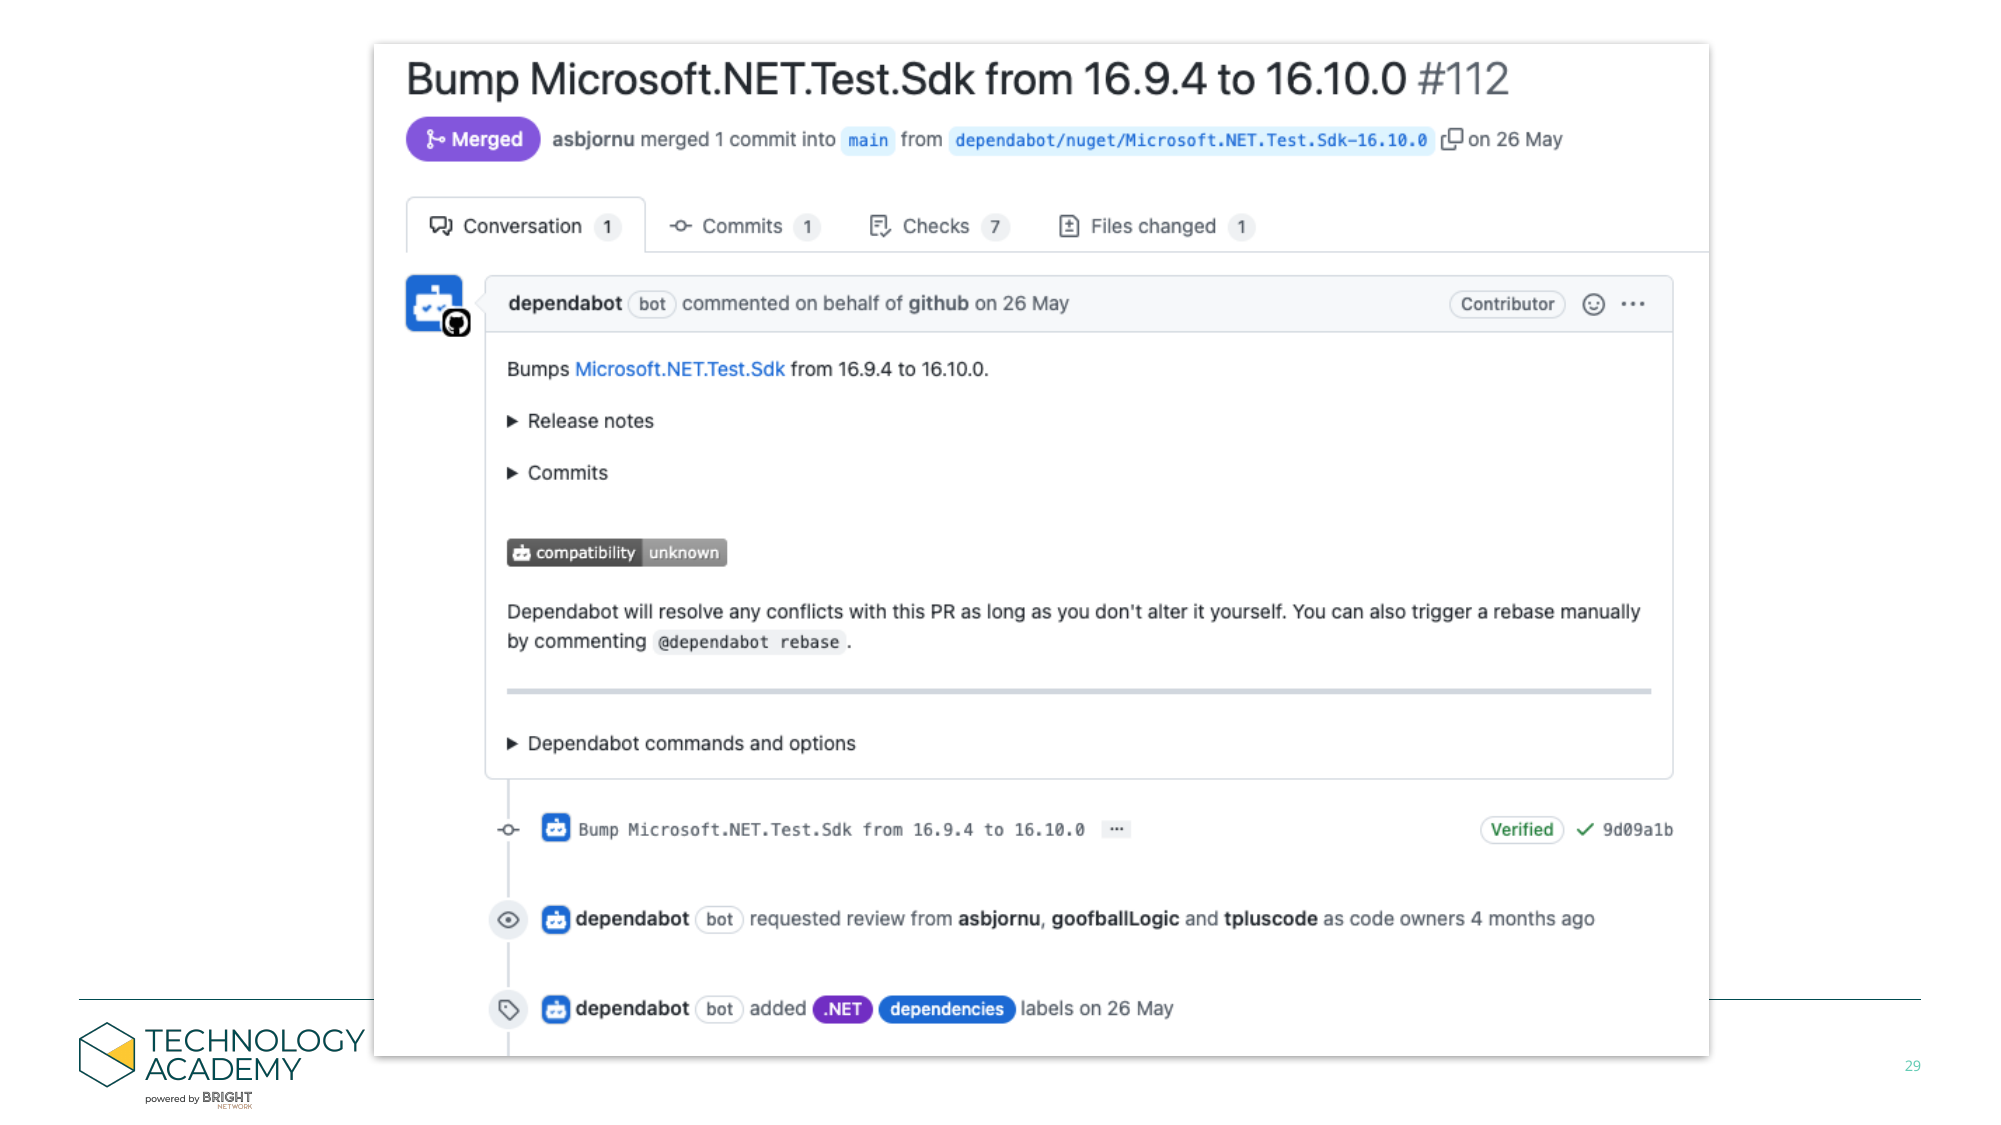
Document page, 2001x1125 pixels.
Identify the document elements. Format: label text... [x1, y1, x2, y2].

picture [79, 1022, 365, 1109]
picture [374, 43, 1709, 1056]
slide_number ‹#› [1882, 1049, 1922, 1084]
